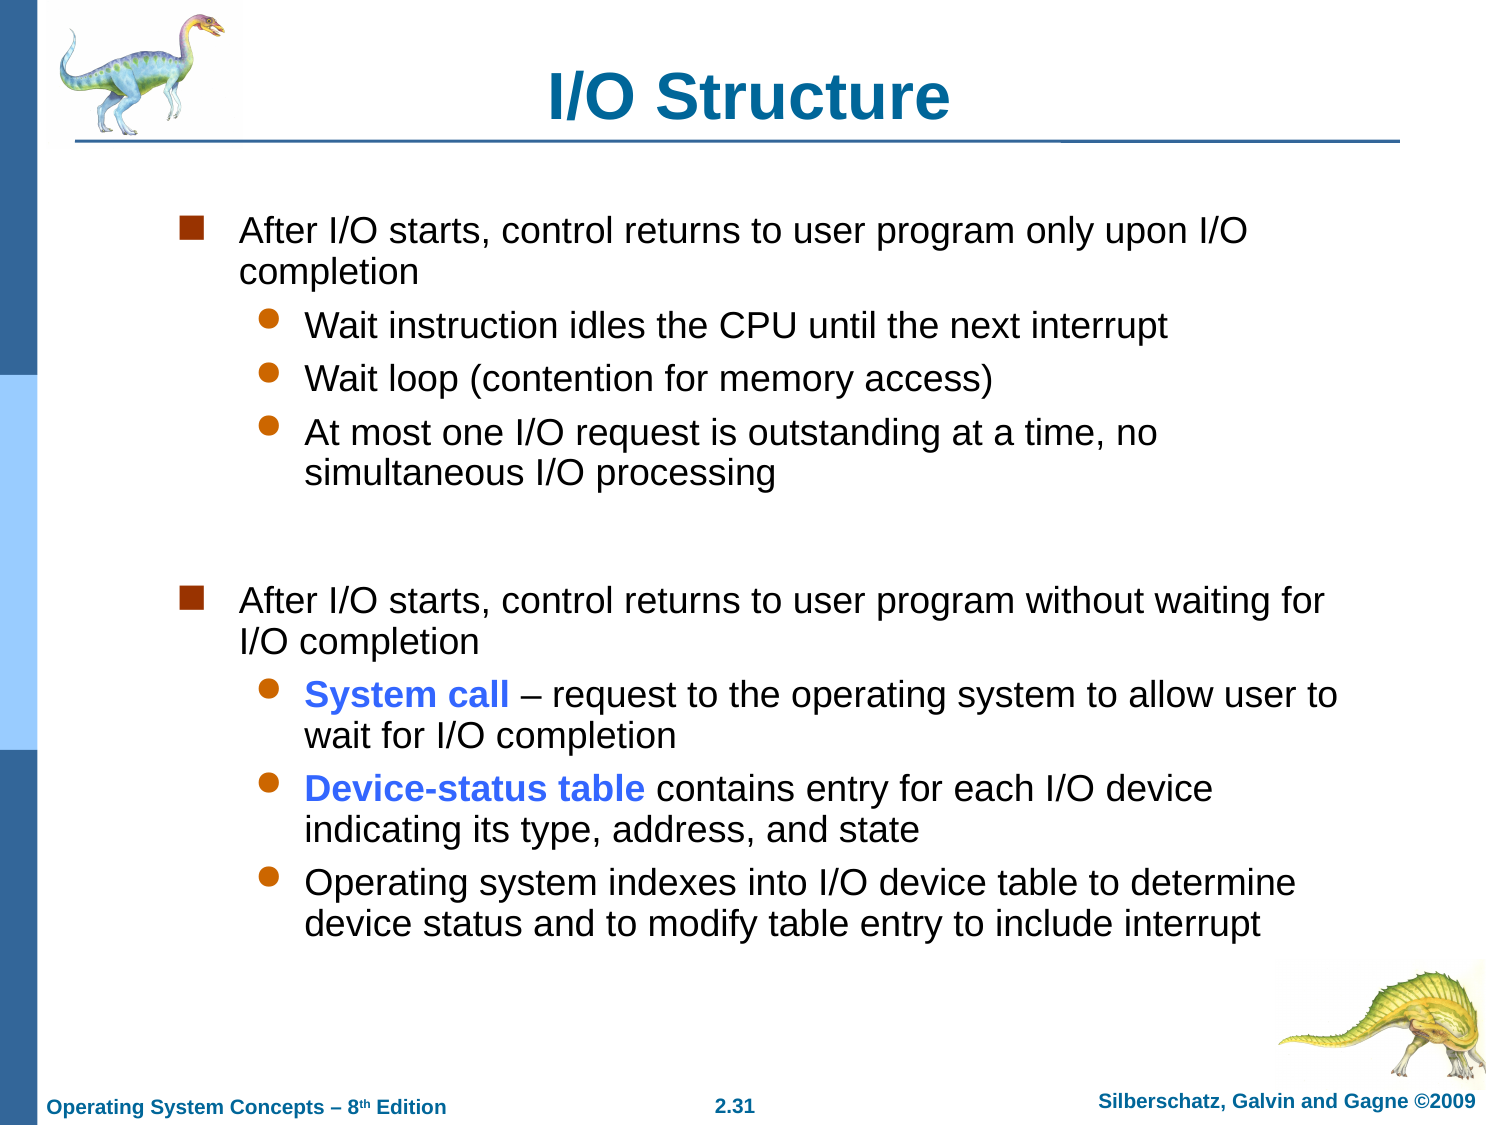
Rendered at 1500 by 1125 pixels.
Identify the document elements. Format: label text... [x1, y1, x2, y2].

list After I/O starts, control returns to user program only upon I/O completion Wait instruction idles the CPU until the next interrupt Wait loop (contention for memory access) At most one I/O request is outstanding at a time, no simultaneous I/O processing After I/O starts, control returns to user program without waiting for I/O completion System call – request to the operating system to allow user to wait for I/O completion Device-status table contains entry for each I/O device indicating its type, address, and state Operating system indexes into I/O device table to determine device status and to modify table entry to include interrupt [167, 203, 1398, 880]
picture [46, 0, 243, 149]
picture [1275, 959, 1486, 1090]
title I/O Structure [74, 45, 1426, 141]
